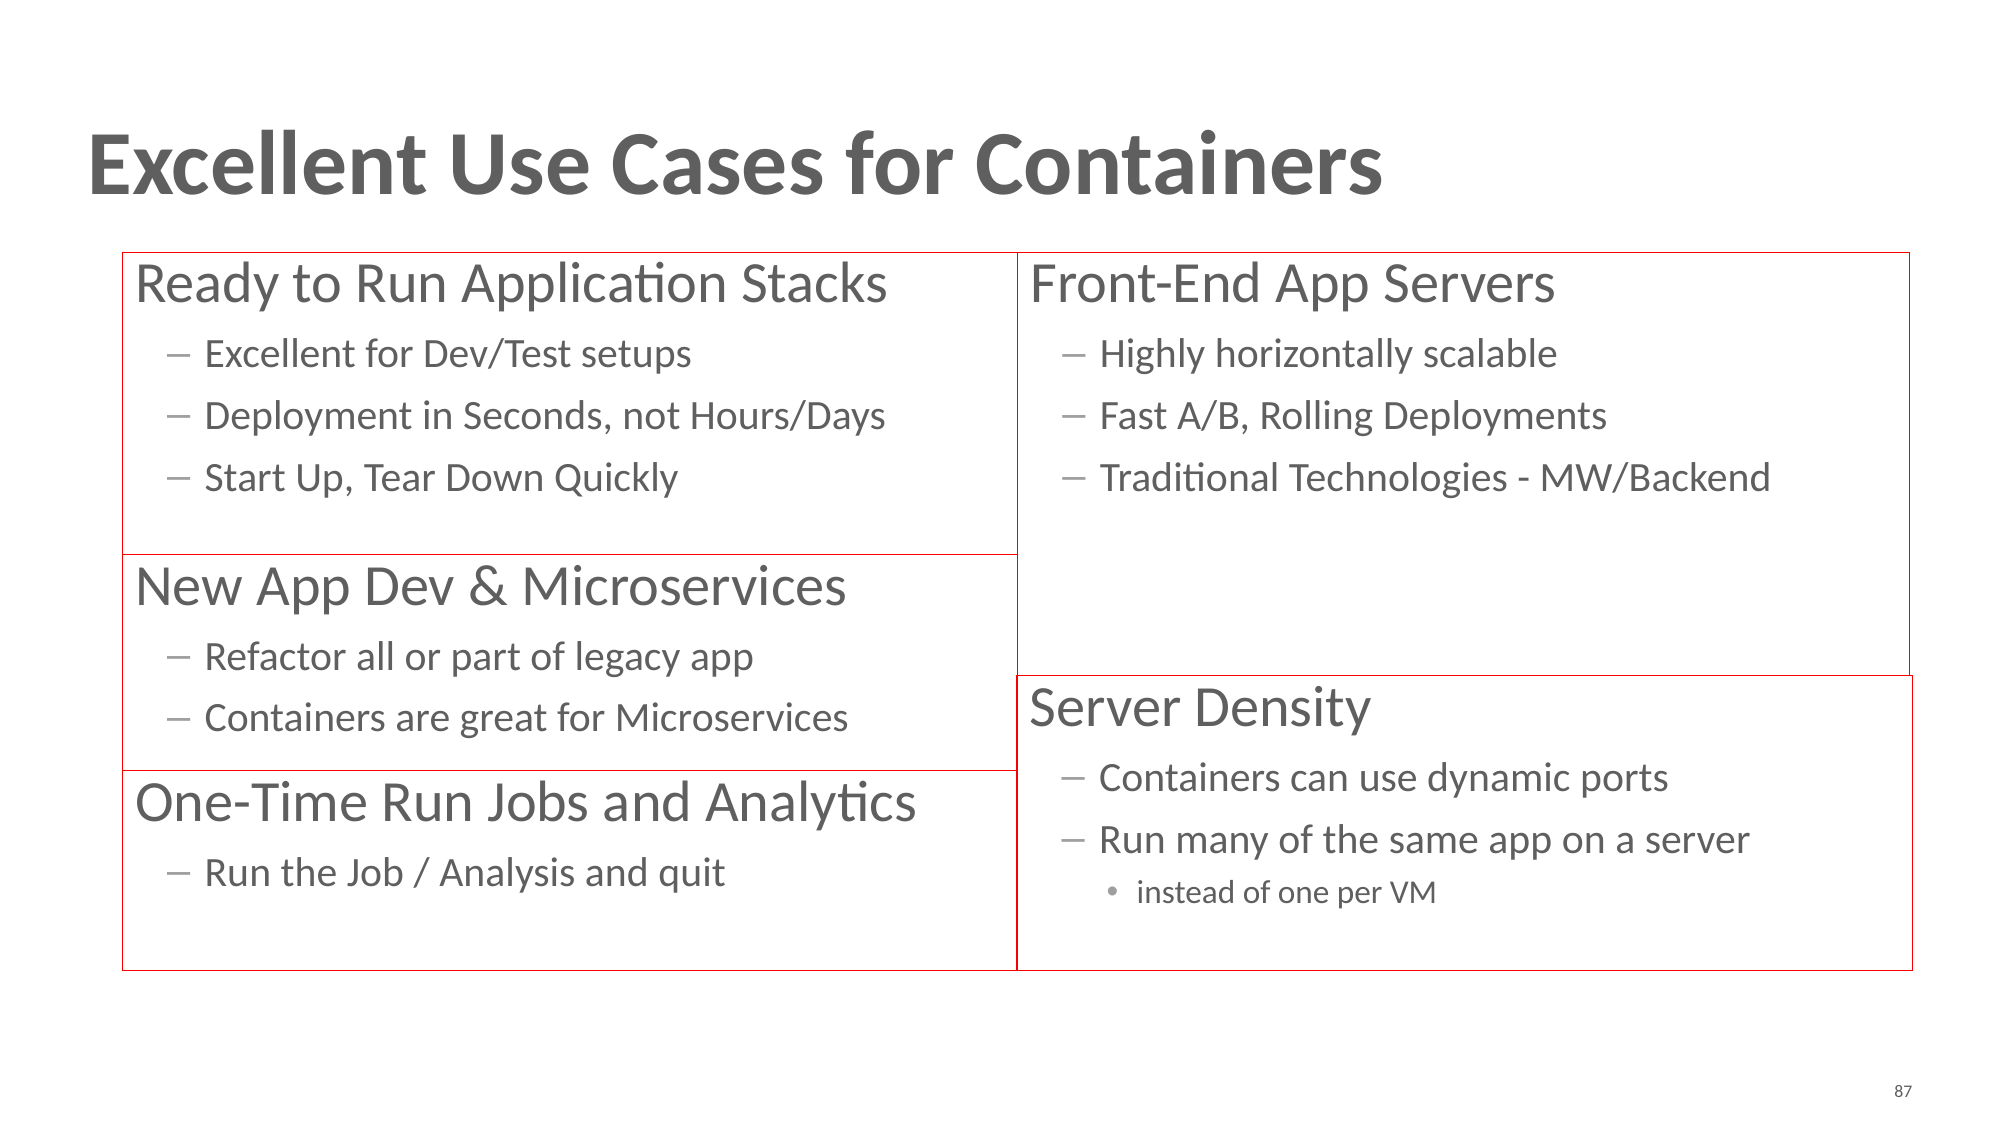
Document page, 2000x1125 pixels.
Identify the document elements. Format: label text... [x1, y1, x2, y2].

text_box One-Time Run Jobs and Analytics Run the Job / Analysis and quit [122, 771, 1016, 971]
text_box Server Density Containers can use dynamic ports Run many of the same app on a server instead of one per VM [1016, 675, 1913, 971]
text_box New App Dev & Microservices Refactor all or part of legacy app Containers are great for Microservices [122, 554, 1018, 771]
title Excellent Use Cases for Containers [87, 66, 1913, 213]
text_box Front-End App Servers Highly horizontally scalable Fast A/B, Rolling Deployments Traditional Technologies - MW/Backend [1017, 252, 1910, 675]
list Ready to Run Application Stacks Excellent for Dev/Test setups Deployment in Seconds, not Hours/Days Start Up, Tear Down Quickly [122, 252, 1017, 554]
slide_number 87 [1849, 1075, 1913, 1106]
